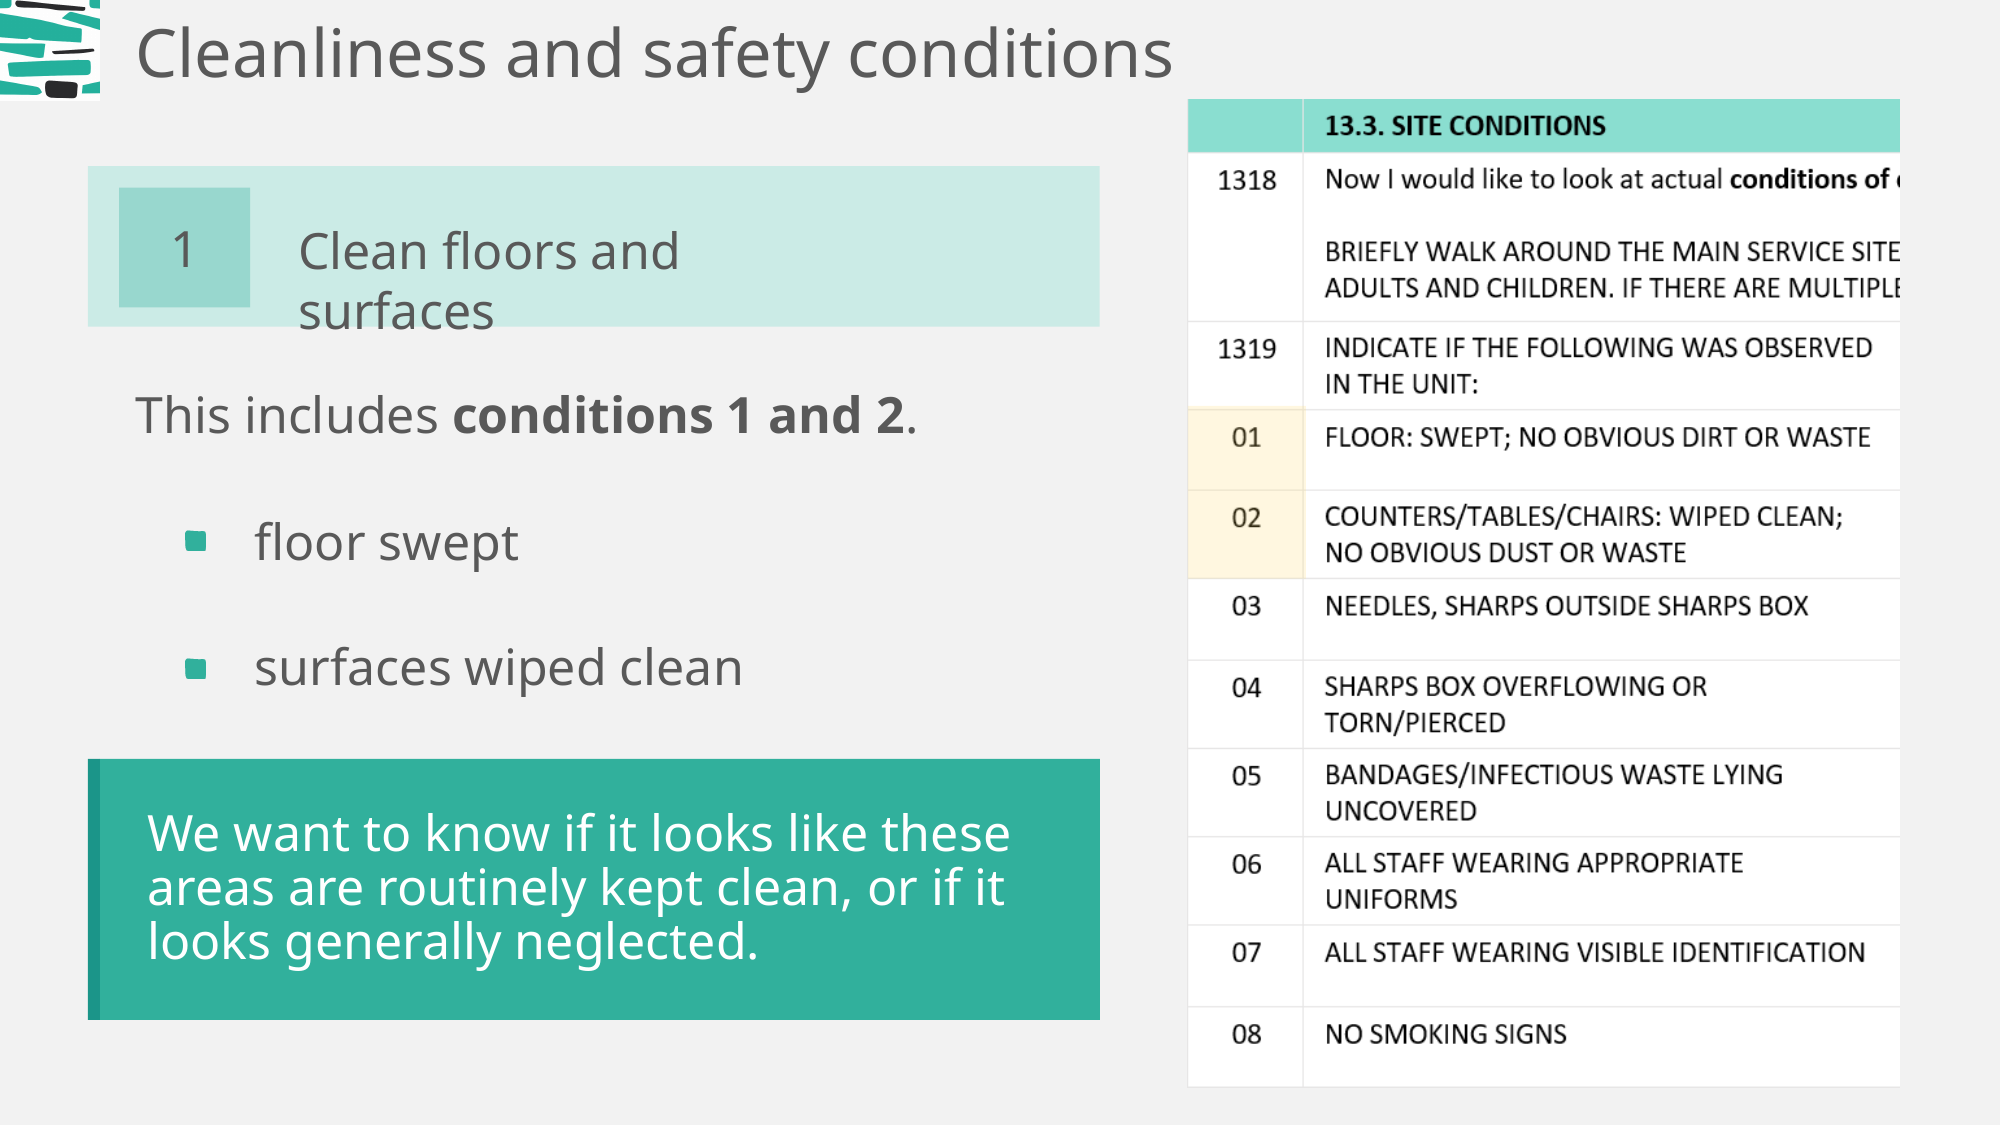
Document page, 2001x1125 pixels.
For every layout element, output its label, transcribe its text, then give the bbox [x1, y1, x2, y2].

text_box [87, 758, 101, 1021]
picture [185, 530, 206, 551]
picture [1187, 99, 1900, 1088]
text_box We want to know if it looks like these areas are routinely kept clean, or if it looks generally neglected. [101, 758, 1100, 1020]
text_box floor swept [239, 502, 842, 578]
text_box surfaces wiped clean [239, 628, 1000, 704]
text_box This includes conditions 1 and 2. [120, 383, 1187, 453]
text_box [87, 166, 1100, 327]
picture [185, 658, 206, 679]
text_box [0, 0, 1799, 101]
